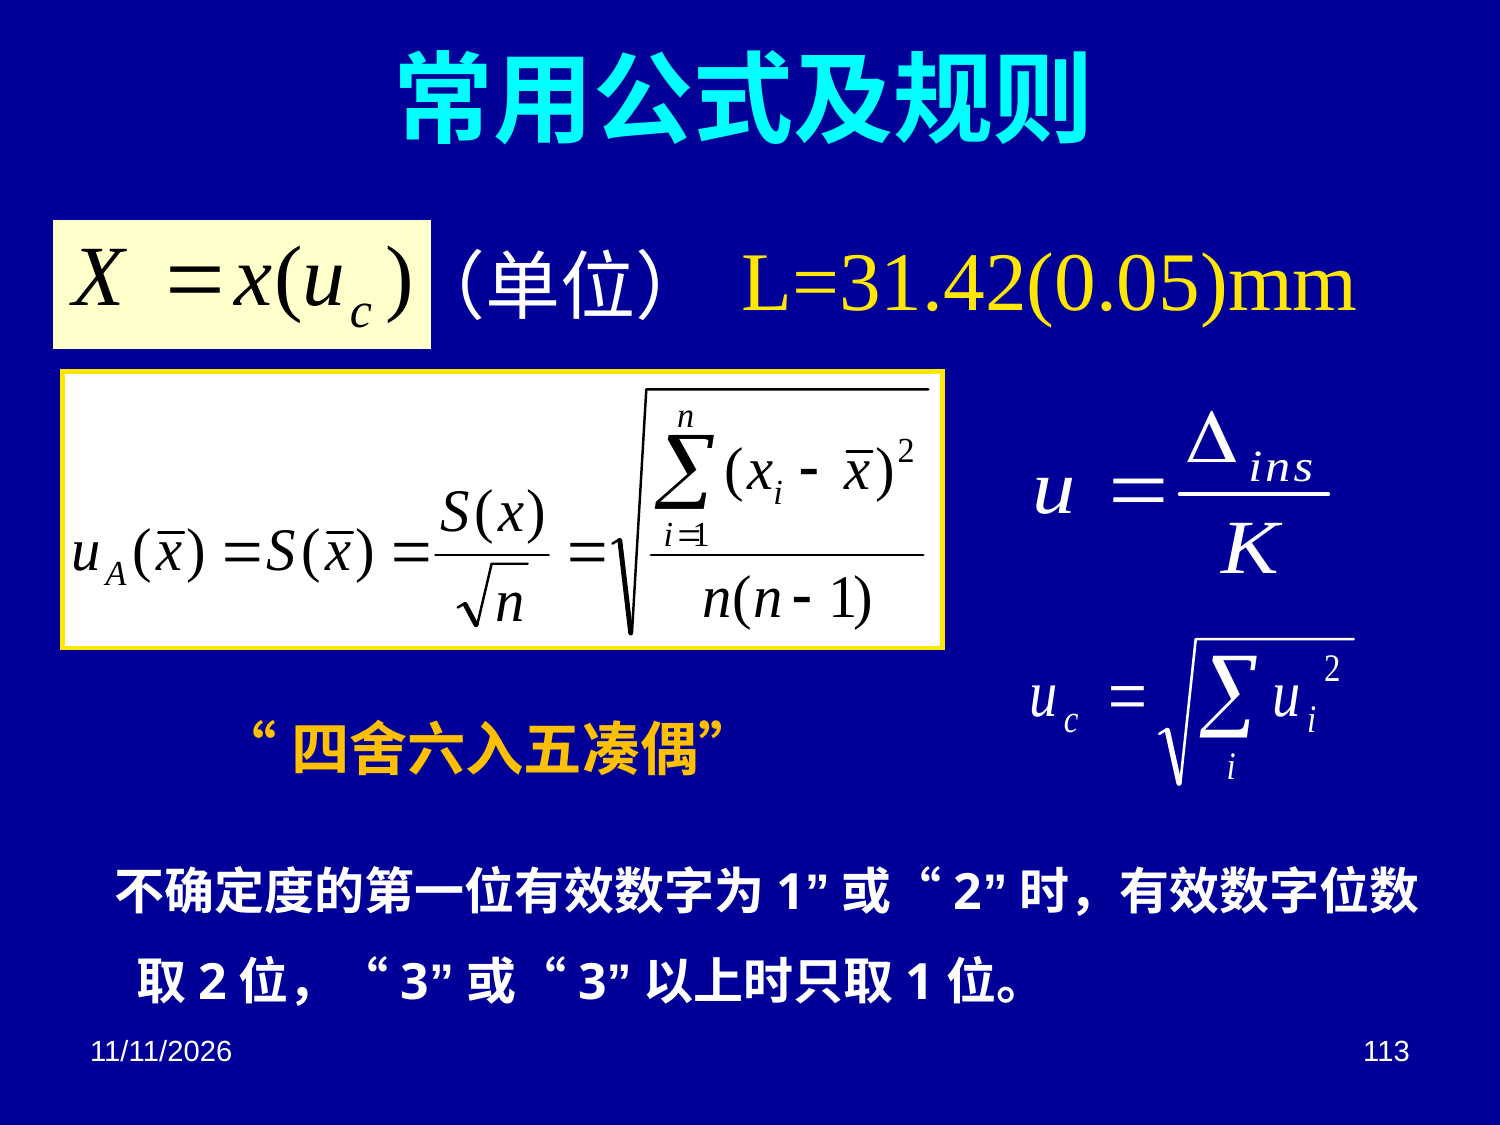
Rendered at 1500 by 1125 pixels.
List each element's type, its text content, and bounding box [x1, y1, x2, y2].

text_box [52, 219, 432, 349]
title 常用公式及规则 [50, 27, 1438, 163]
text_box （单位） [435, 231, 726, 337]
text_box “四舍六入五凑偶” [204, 704, 772, 789]
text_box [64, 373, 941, 646]
text_box 不确定度的第一位有效数字为1”或“2”时，有效数字位数取2位，“3”或“3”以上时只取1位。 [64, 822, 1450, 1012]
text_box L=31.42(0.05)mm [726, 219, 1424, 338]
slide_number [75, 1024, 425, 1103]
slide_number 113 [1074, 1024, 1425, 1103]
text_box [1021, 385, 1341, 586]
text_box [1021, 621, 1365, 796]
